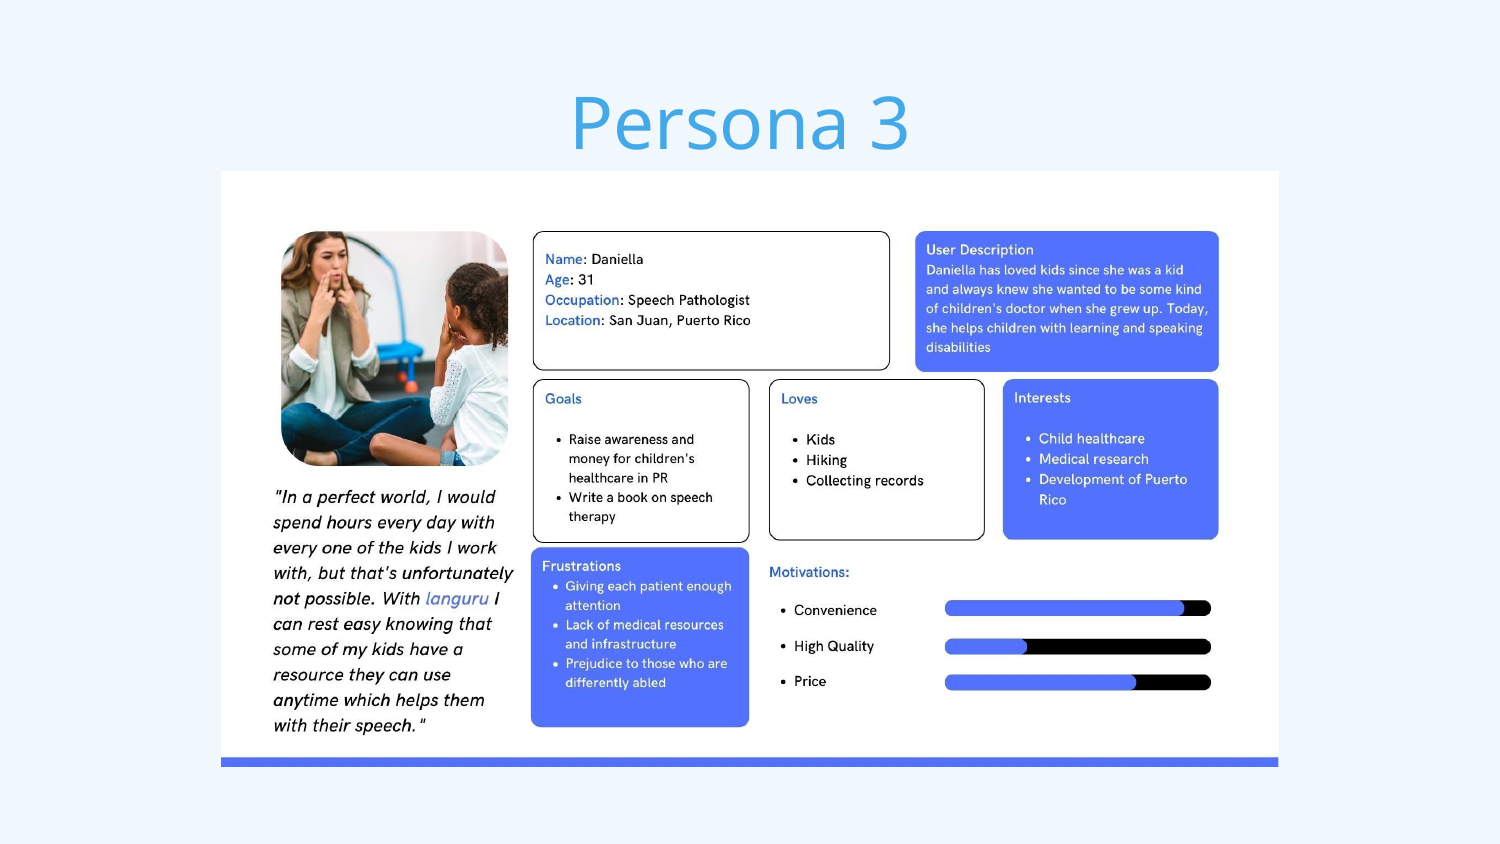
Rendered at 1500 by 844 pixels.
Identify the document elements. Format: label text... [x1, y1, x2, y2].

picture [221, 171, 1279, 767]
title Persona 3 [118, 72, 1382, 167]
